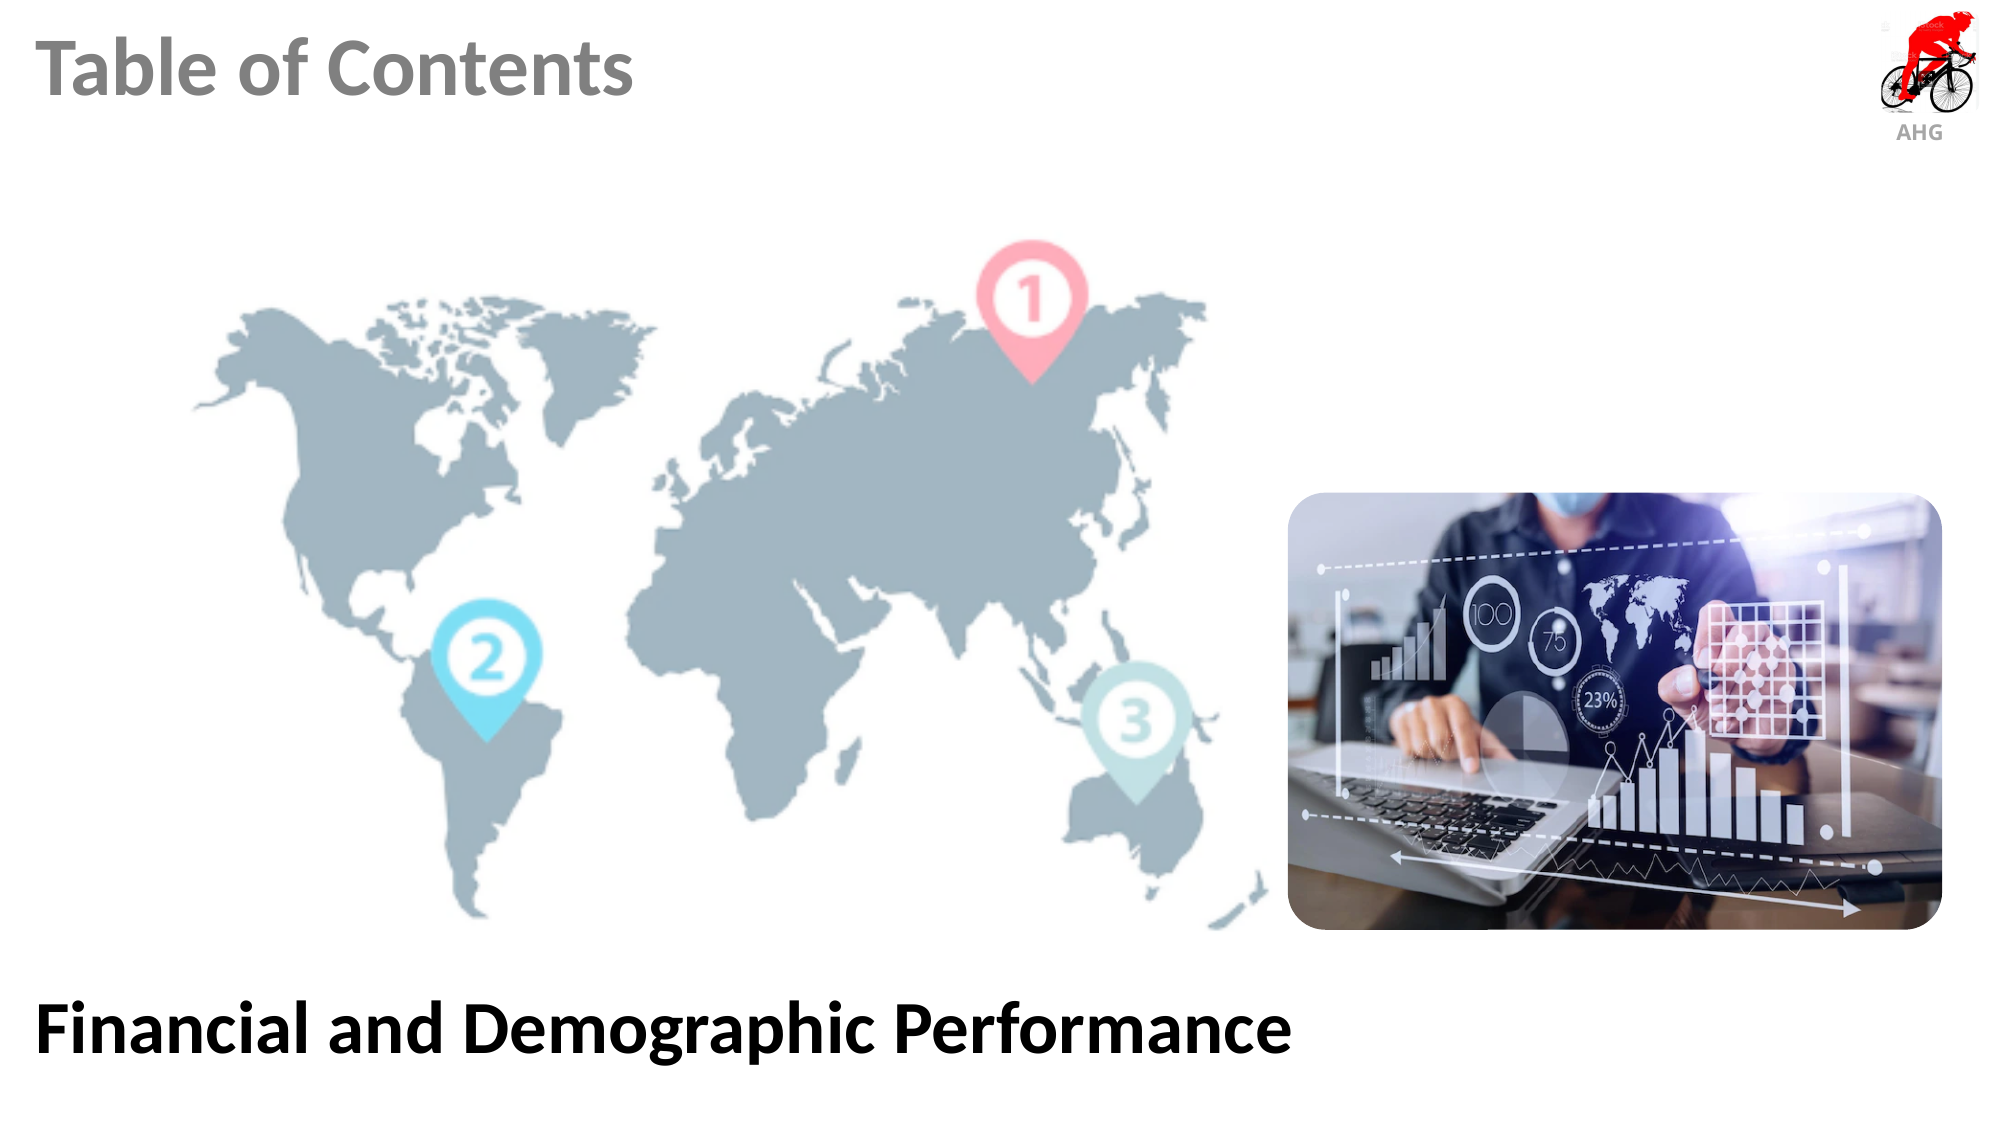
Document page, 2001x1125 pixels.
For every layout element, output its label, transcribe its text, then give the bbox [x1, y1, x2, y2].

picture [189, 197, 1283, 972]
text_box Table of Contents [20, 4, 741, 119]
picture [1287, 492, 1943, 930]
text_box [1881, 11, 2000, 155]
text_box Financial and Demographic Performance [20, 971, 1690, 1076]
